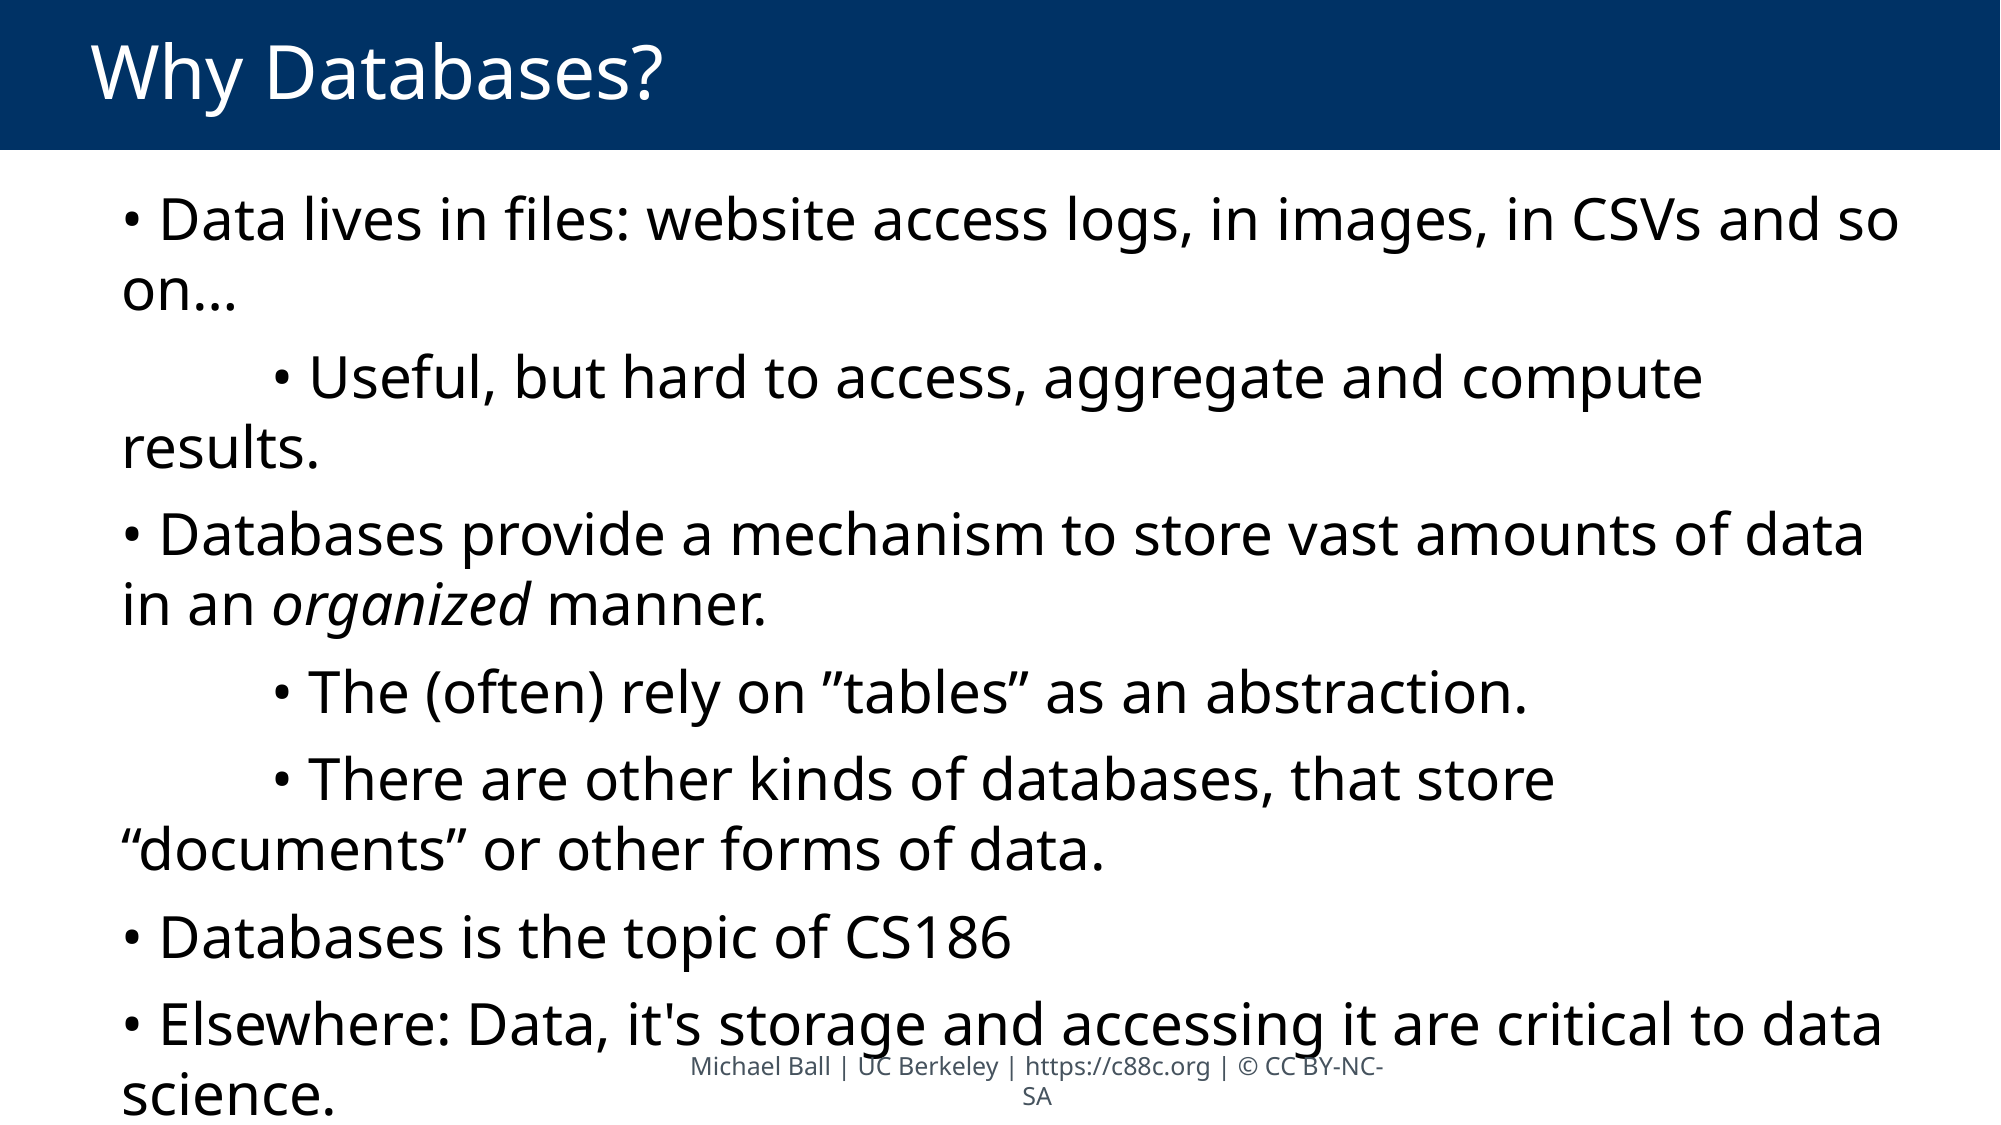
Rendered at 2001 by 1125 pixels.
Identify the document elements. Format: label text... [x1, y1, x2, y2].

list • Data lives in files: website access logs, in images, in CSVs and so on… • Useful, but hard to access, aggregate and compute results. • Databases provide a mechanism to store vast amounts of data in an organized manner. • The (often) rely on ”tables” as an abstraction. • There are other kinds of databases, that store “documents” or other forms of data. • Databases is the topic of CS186 • Elsewhere: Data, it's storage and accessing it are critical to data science. [87, 174, 1928, 1038]
footer Michael Ball | UC Berkeley | https://c88c.org | © CC BY-NC-SA [662, 1055, 1413, 1106]
title Why Databases? [0, 0, 2000, 152]
